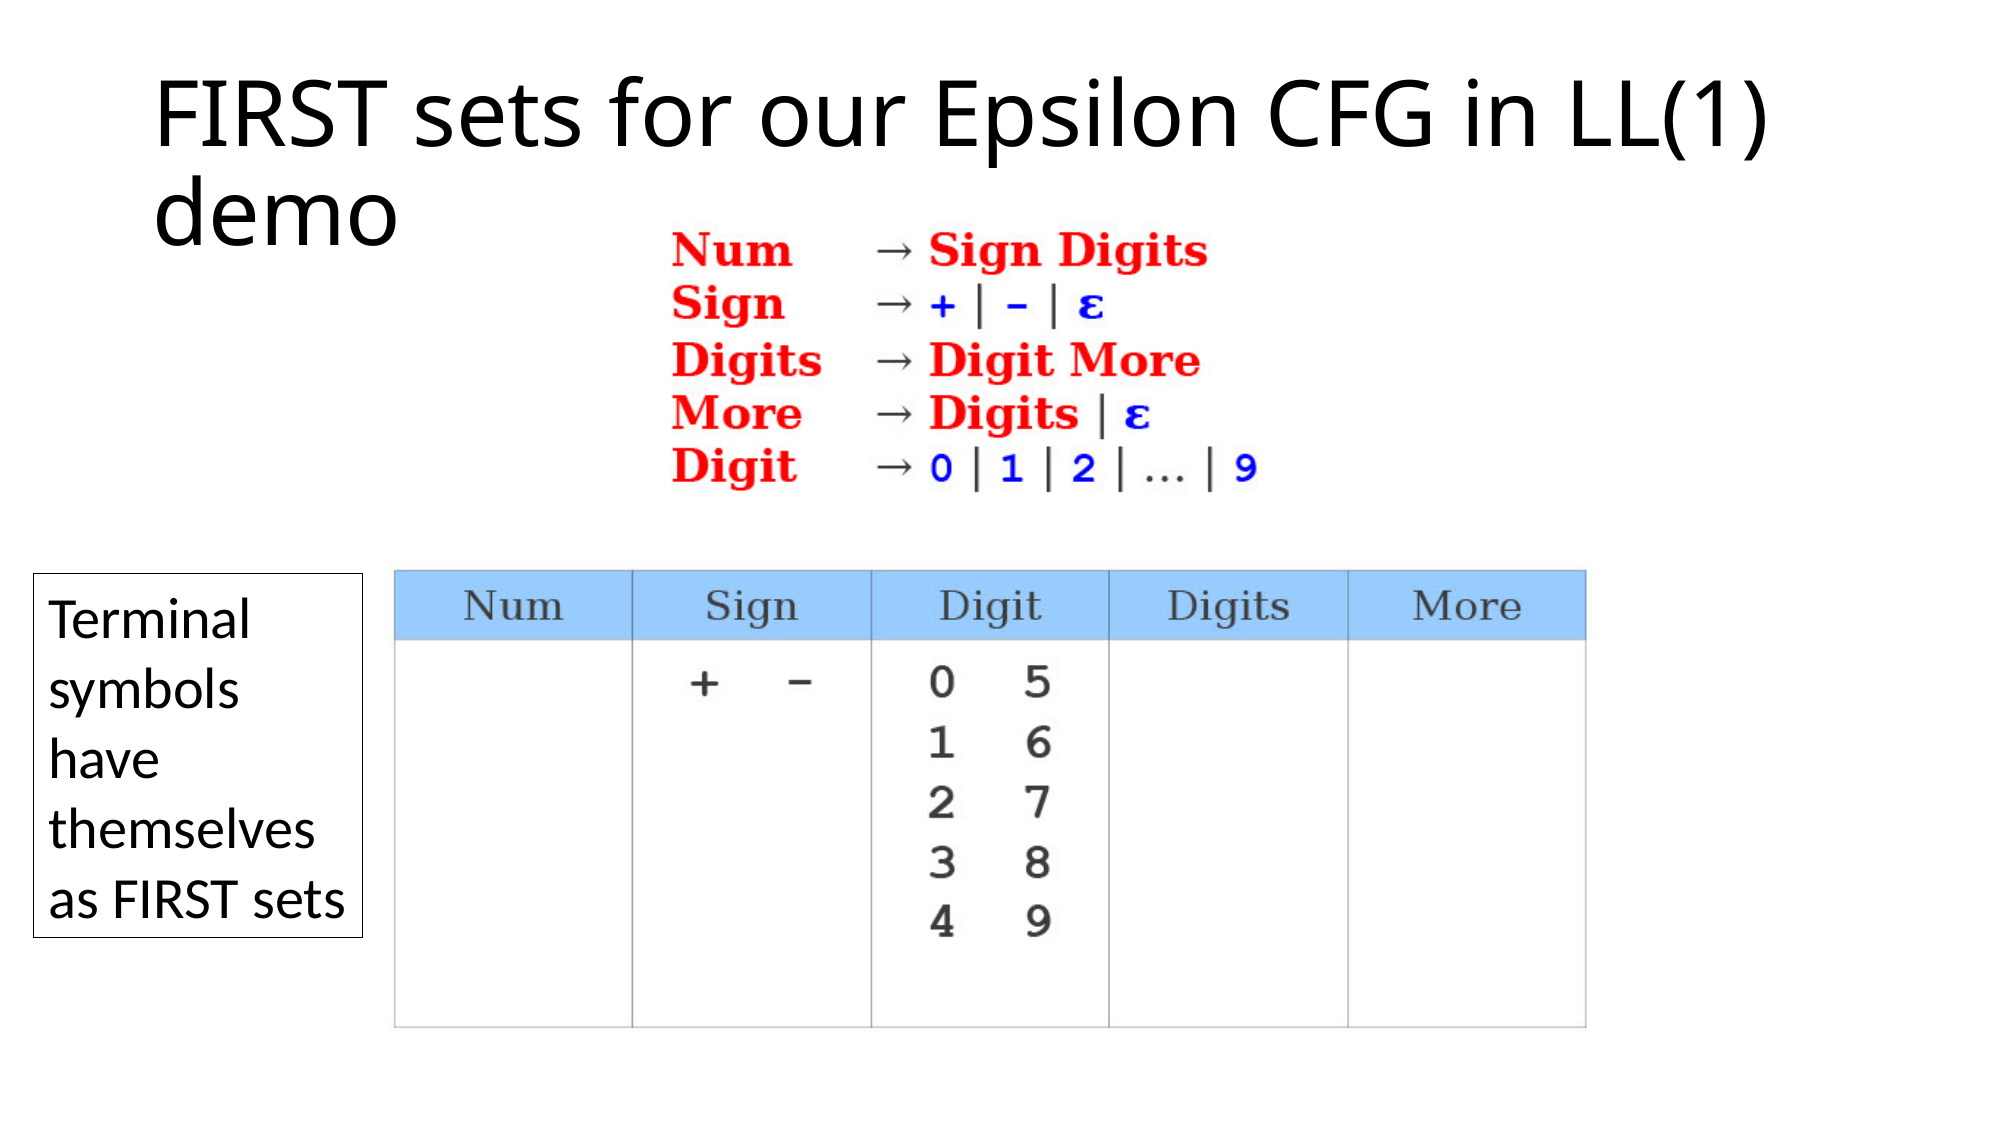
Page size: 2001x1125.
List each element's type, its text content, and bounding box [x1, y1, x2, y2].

text_box FIRST sets for our Epsilon CFG in LL(1) demo [137, 59, 249, 188]
text_box Terminal symbols have themselves as FIRST sets [33, 573, 249, 938]
text_box FIRST sets for our Epsilon CFG in LL(1) demo [1751, 59, 1863, 188]
picture [249, 0, 1751, 1125]
